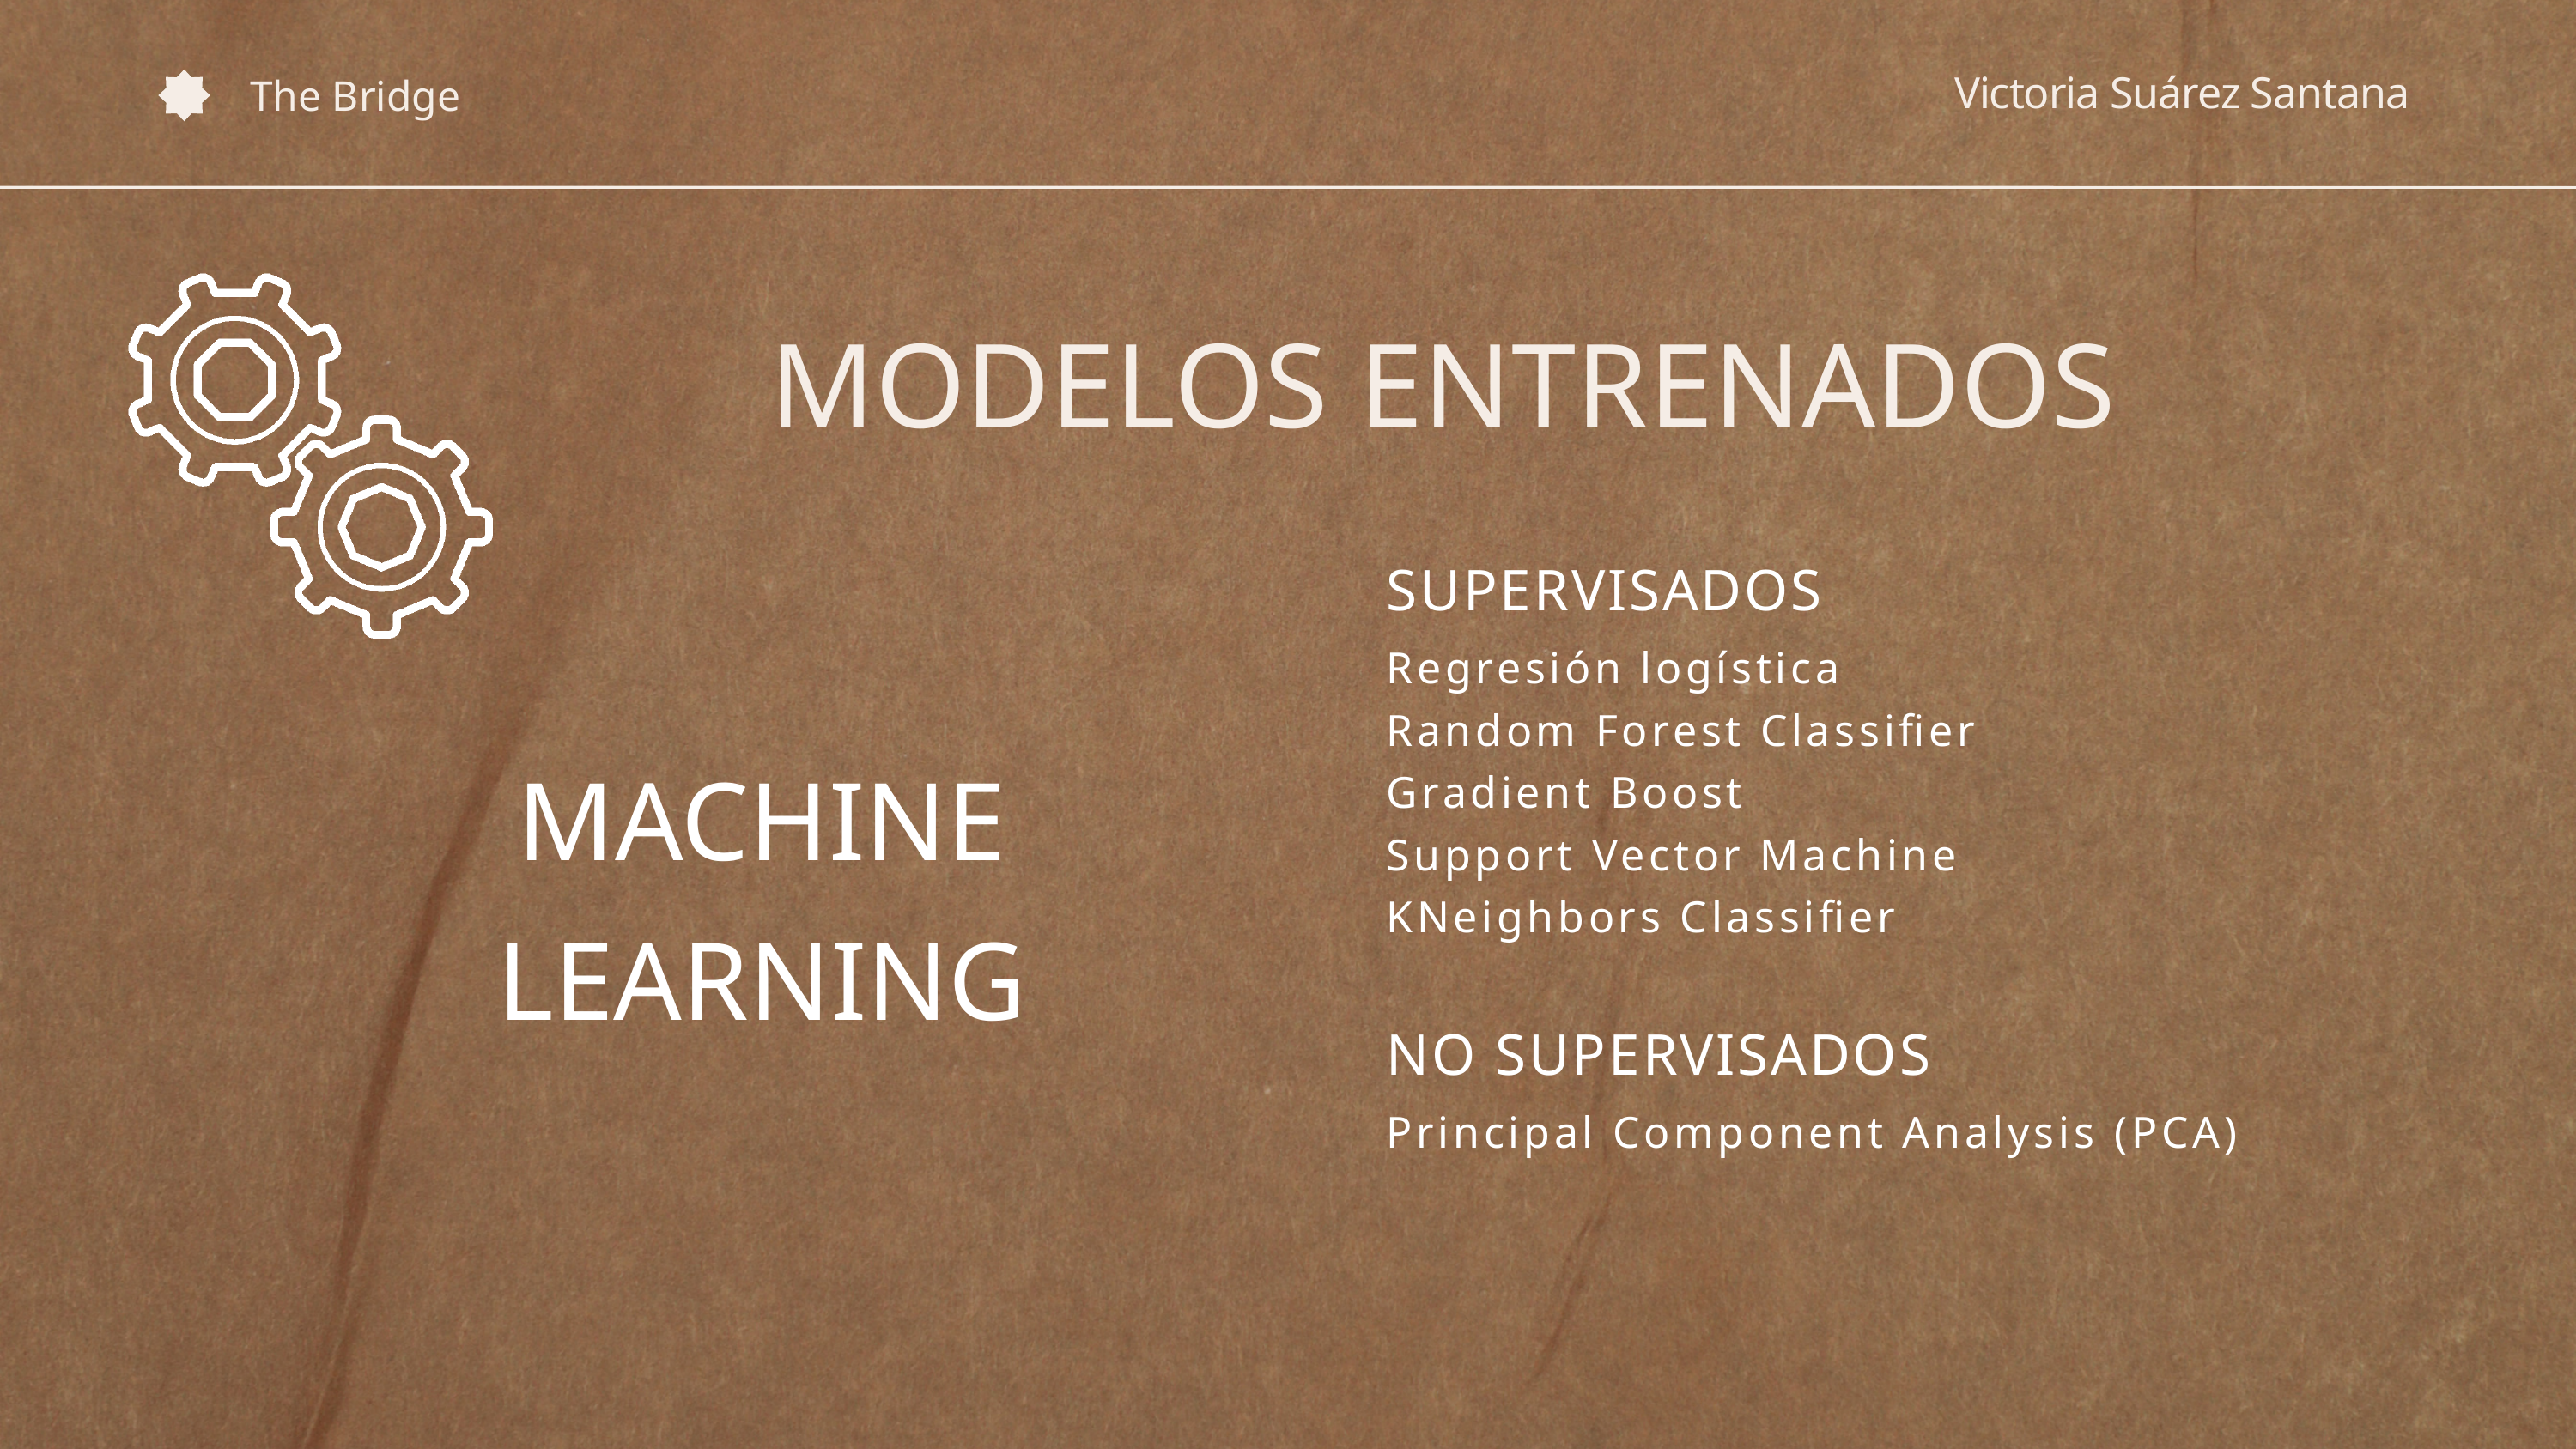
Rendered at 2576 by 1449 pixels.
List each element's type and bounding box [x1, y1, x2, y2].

text_box [1386, 554, 2333, 1155]
text_box [158, 69, 210, 122]
picture [0, 0, 2576, 1449]
text_box [325, 779, 1200, 1069]
